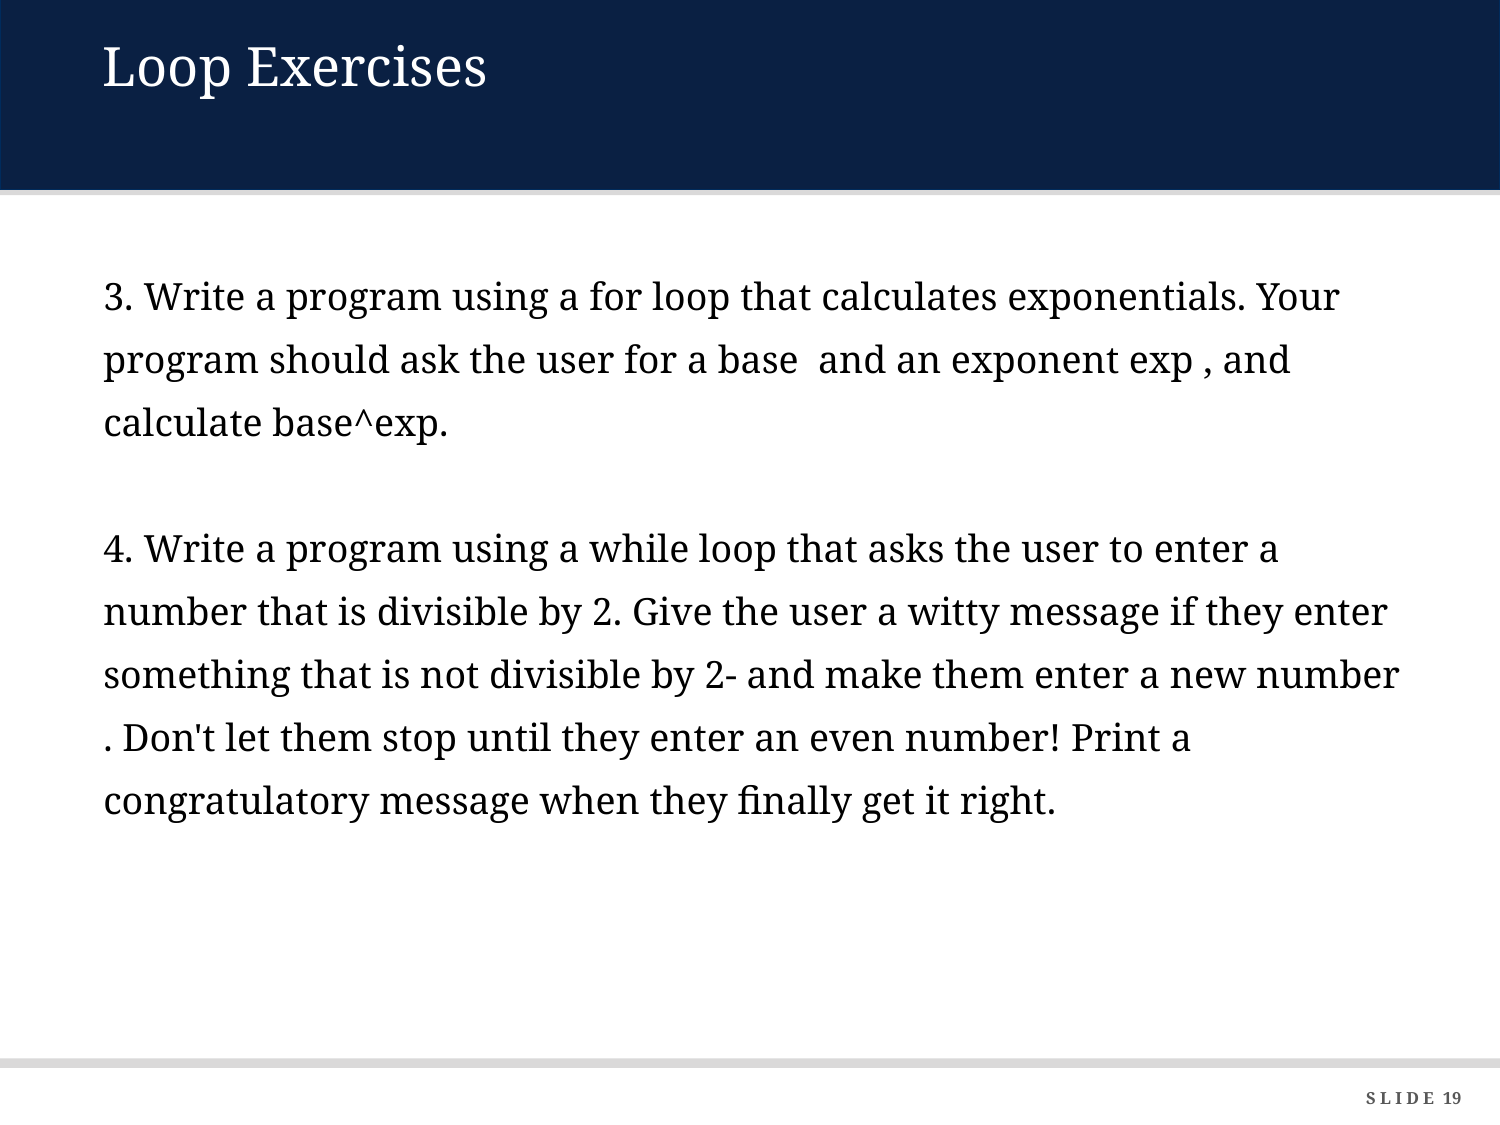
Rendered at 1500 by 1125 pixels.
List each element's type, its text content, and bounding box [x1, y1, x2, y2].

text_box Loop Exercises [88, 24, 1423, 175]
list 3. Write a program using a for loop that calculates exponentials. Your program should ask the user for a base and an exponent exp , and calculate base^exp. 4. Write a program using a while loop that asks the user to enter a number that is divisible by 2. Give the user a witty message if they enter something that is not divisible by 2- and make them enter a new number . Don't let them stop until they enter an even number! Print a congratulatory message when they finally get it right. [88, 247, 1424, 968]
